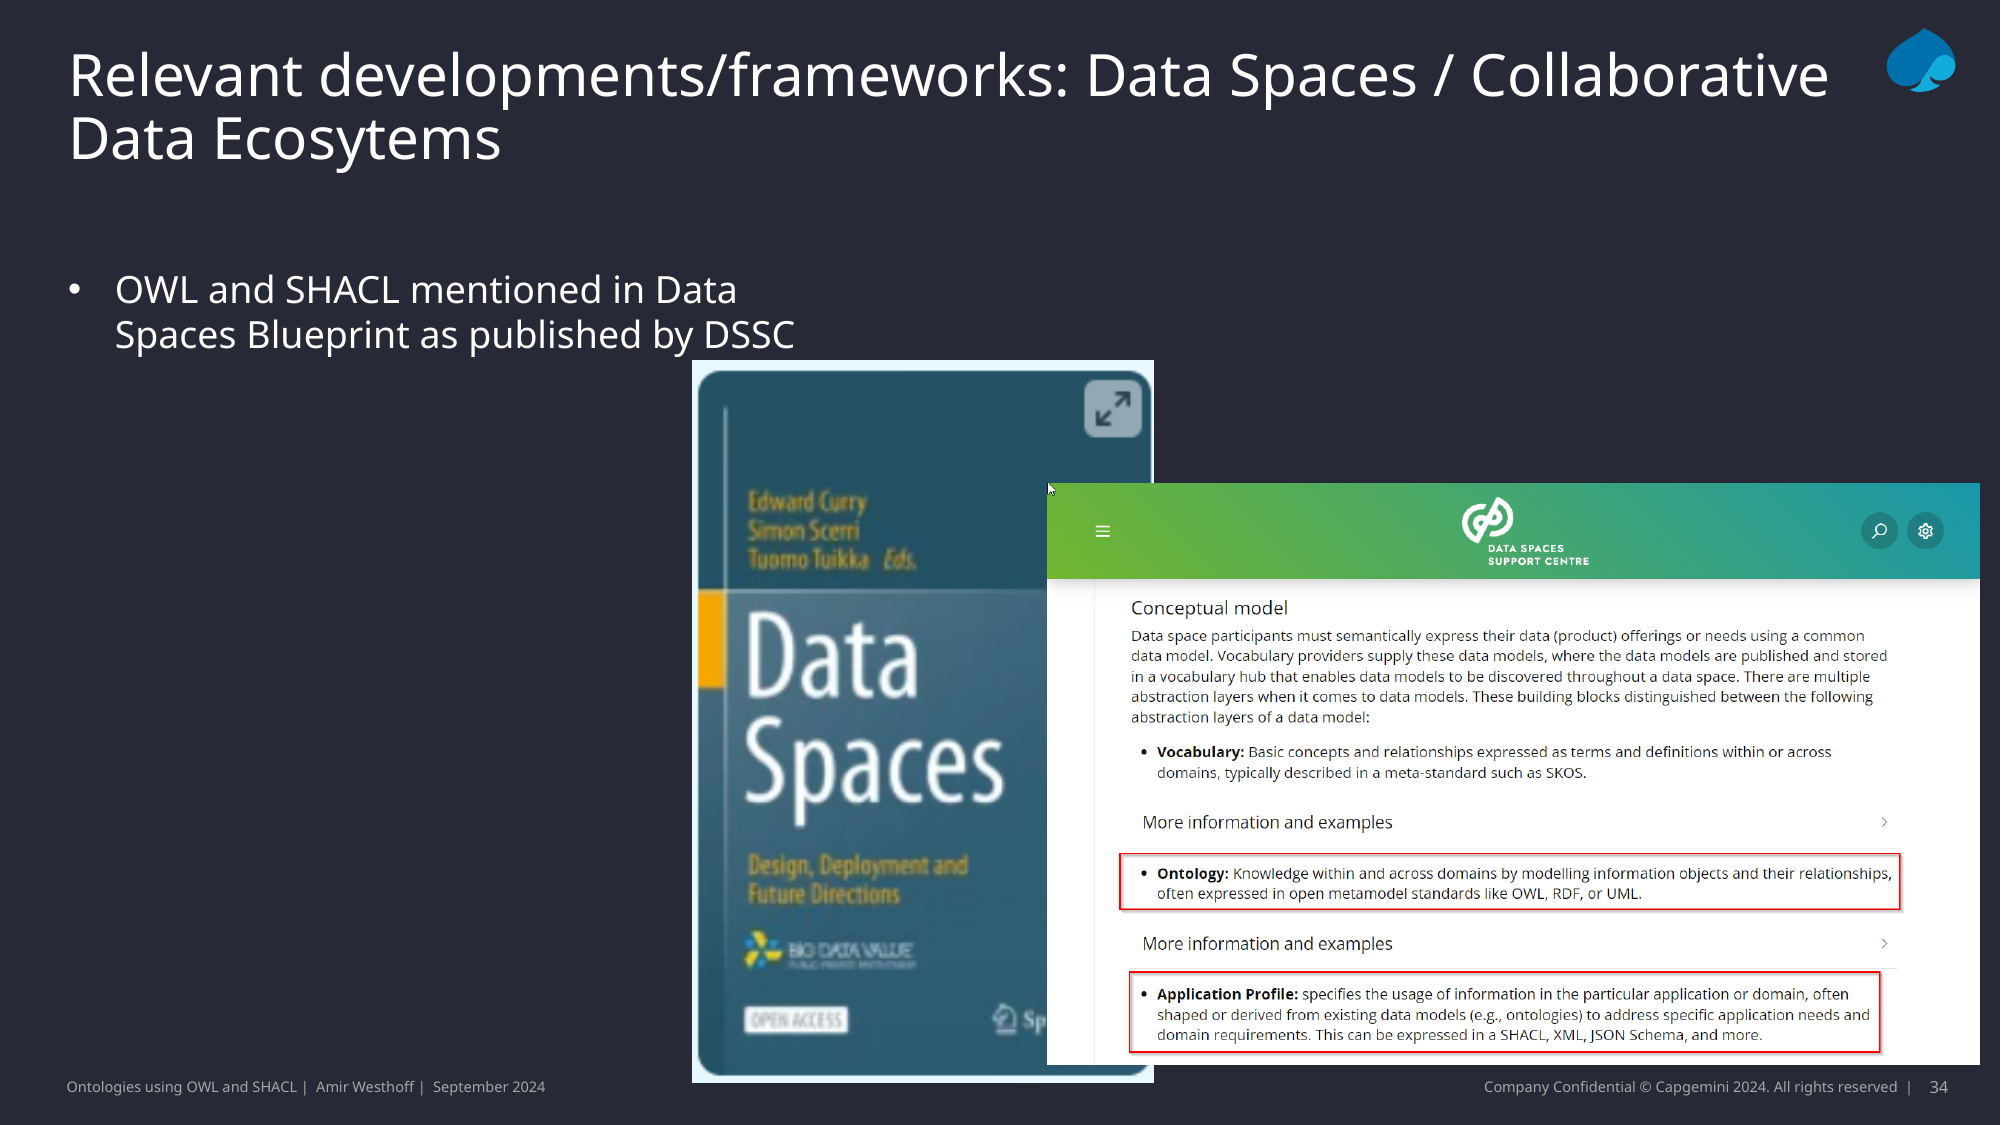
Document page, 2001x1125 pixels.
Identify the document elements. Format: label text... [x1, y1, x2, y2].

list OWL and SHACL mentioned in Data Spaces Blueprint as published by DSSC [68, 266, 871, 1059]
title Relevant developments/frameworks: Data Spaces / Collaborative Data Ecosytems [68, 42, 1874, 173]
picture [692, 360, 1980, 1083]
